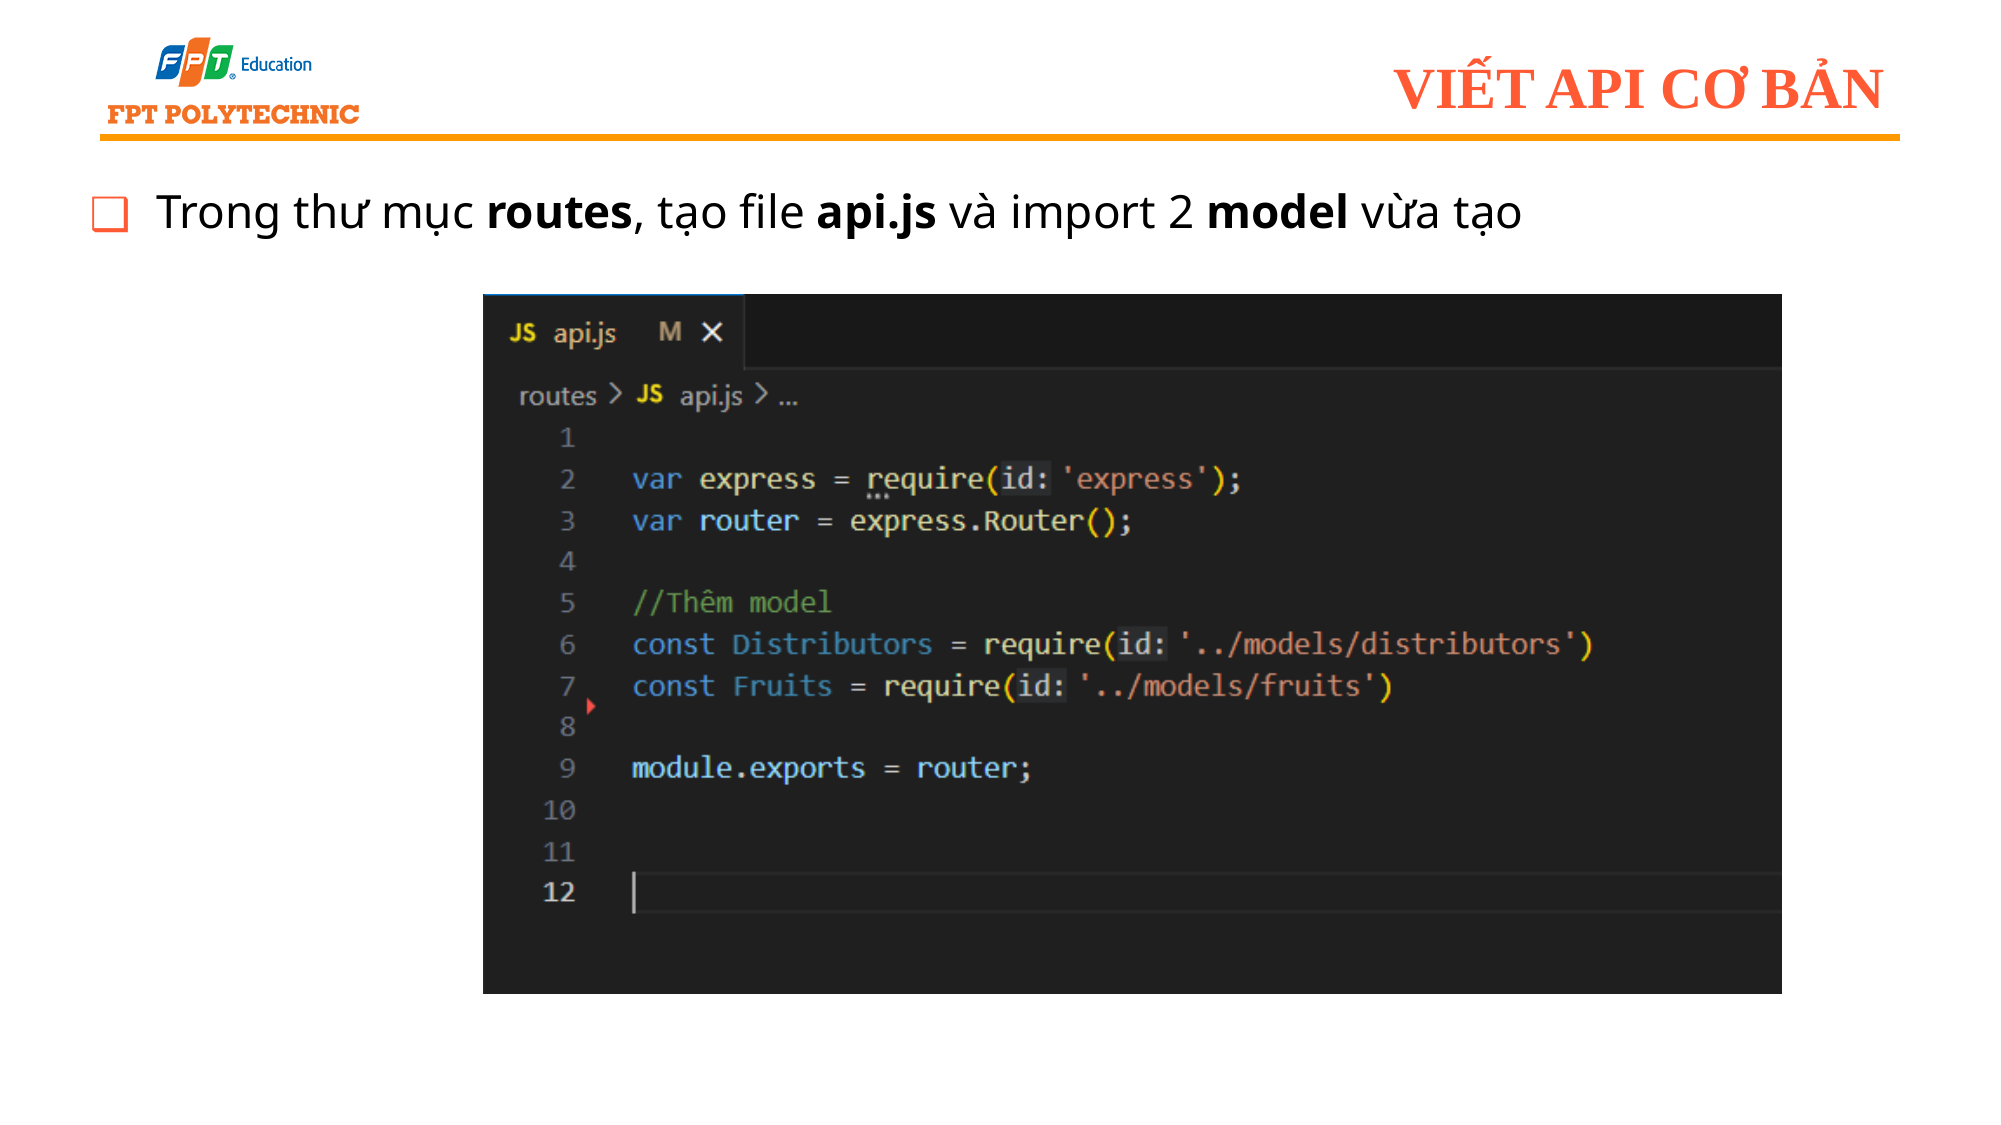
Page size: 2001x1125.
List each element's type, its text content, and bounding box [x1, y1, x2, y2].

picture [99, 135, 367, 143]
list Trong thư mục routes, tạo file api.js và import 2 model vừa tạo [66, 174, 1962, 1080]
title Viết api cơ bản [366, 45, 1900, 125]
picture [482, 294, 1782, 994]
picture [99, 25, 367, 134]
